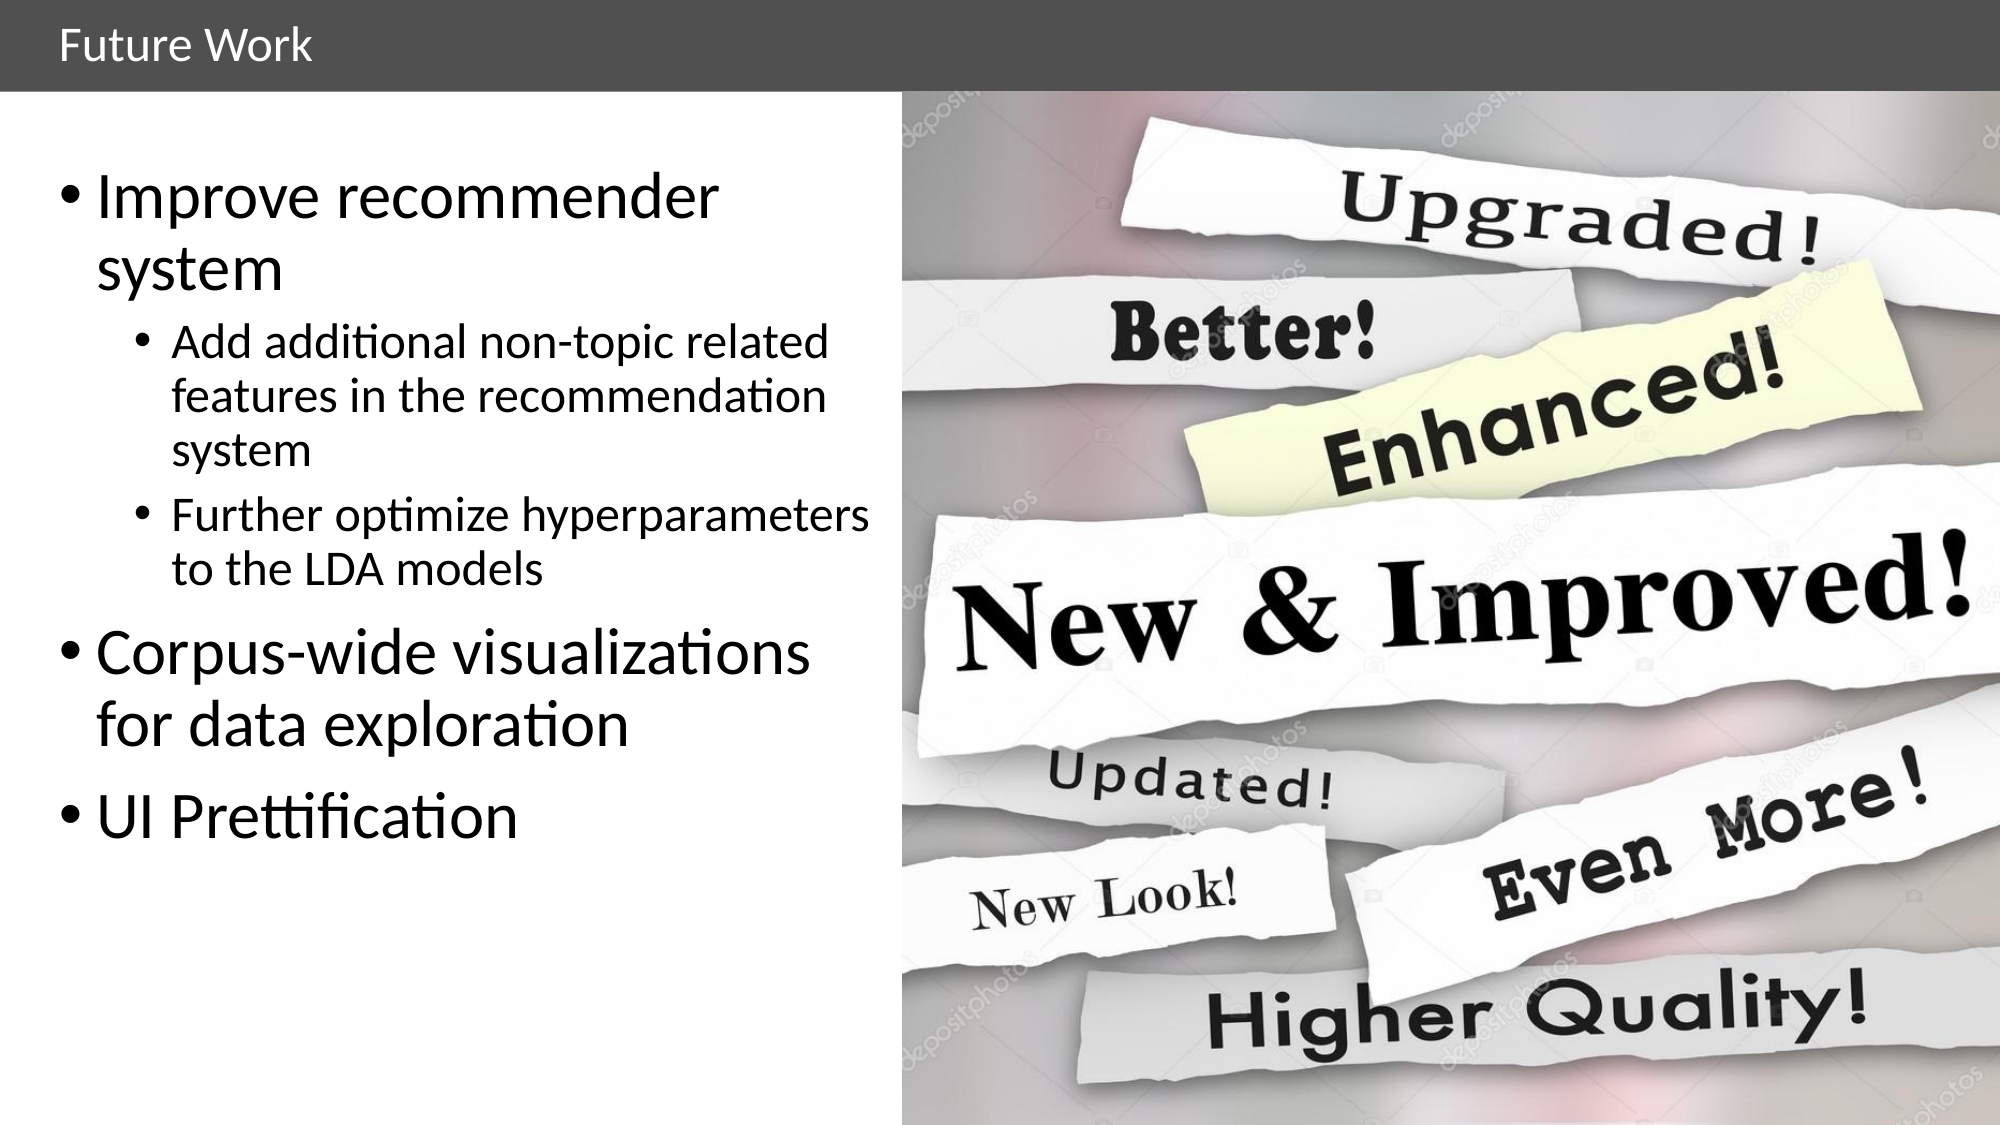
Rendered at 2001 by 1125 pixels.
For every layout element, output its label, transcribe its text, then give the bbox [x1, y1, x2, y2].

title Future Work [43, 10, 1956, 82]
picture [902, 91, 2000, 1125]
text_box Improve recommender system Add additional non-topic related features in the recommendation system Further optimize hyperparameters to the LDA models Corpus-wide visualizations for data exploration UI Prettification [43, 154, 902, 1021]
